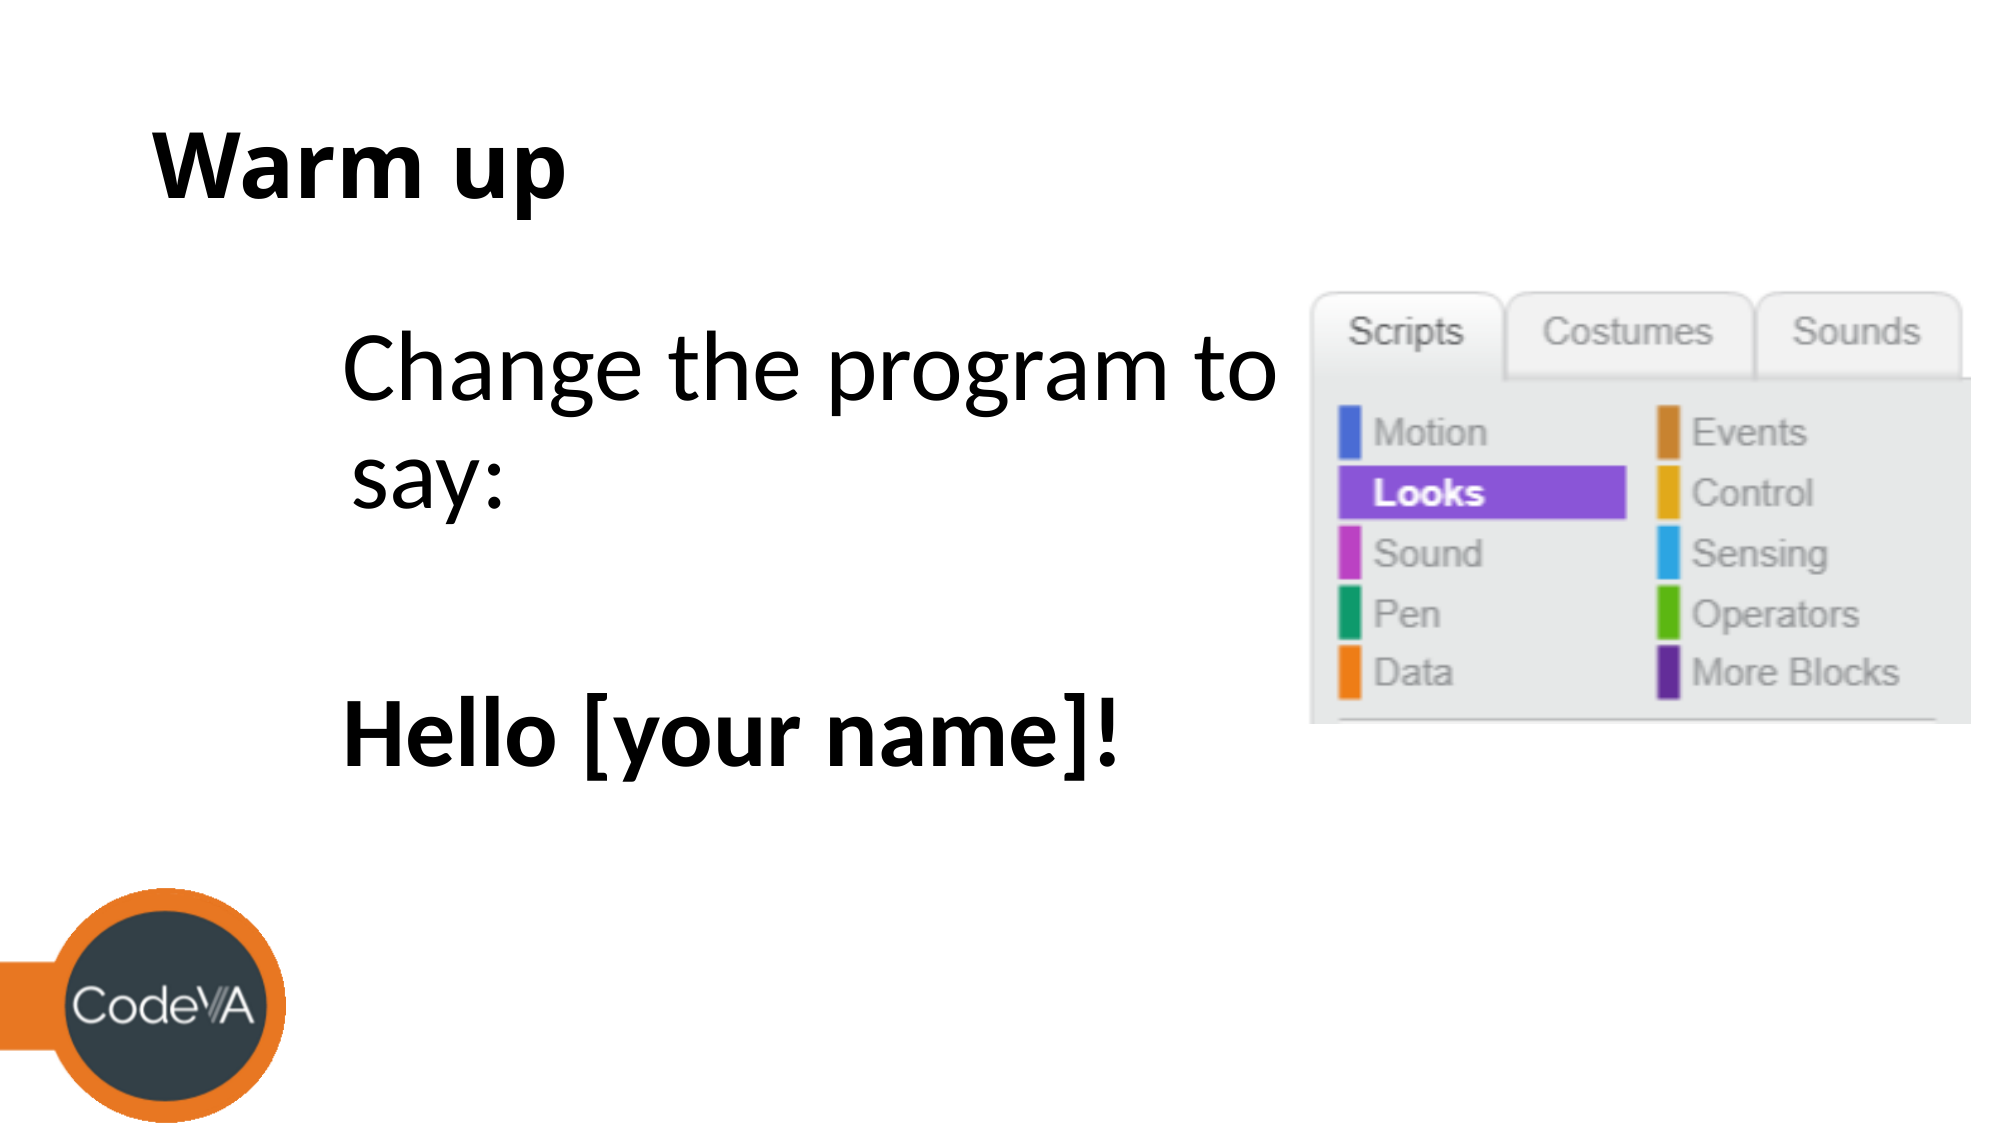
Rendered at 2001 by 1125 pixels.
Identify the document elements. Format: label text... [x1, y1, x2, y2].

picture [1294, 277, 1971, 724]
picture [0, 885, 286, 1125]
list Change the program to say: Hello [your name]! [298, 299, 1296, 1014]
title Warm up [137, 59, 1863, 278]
